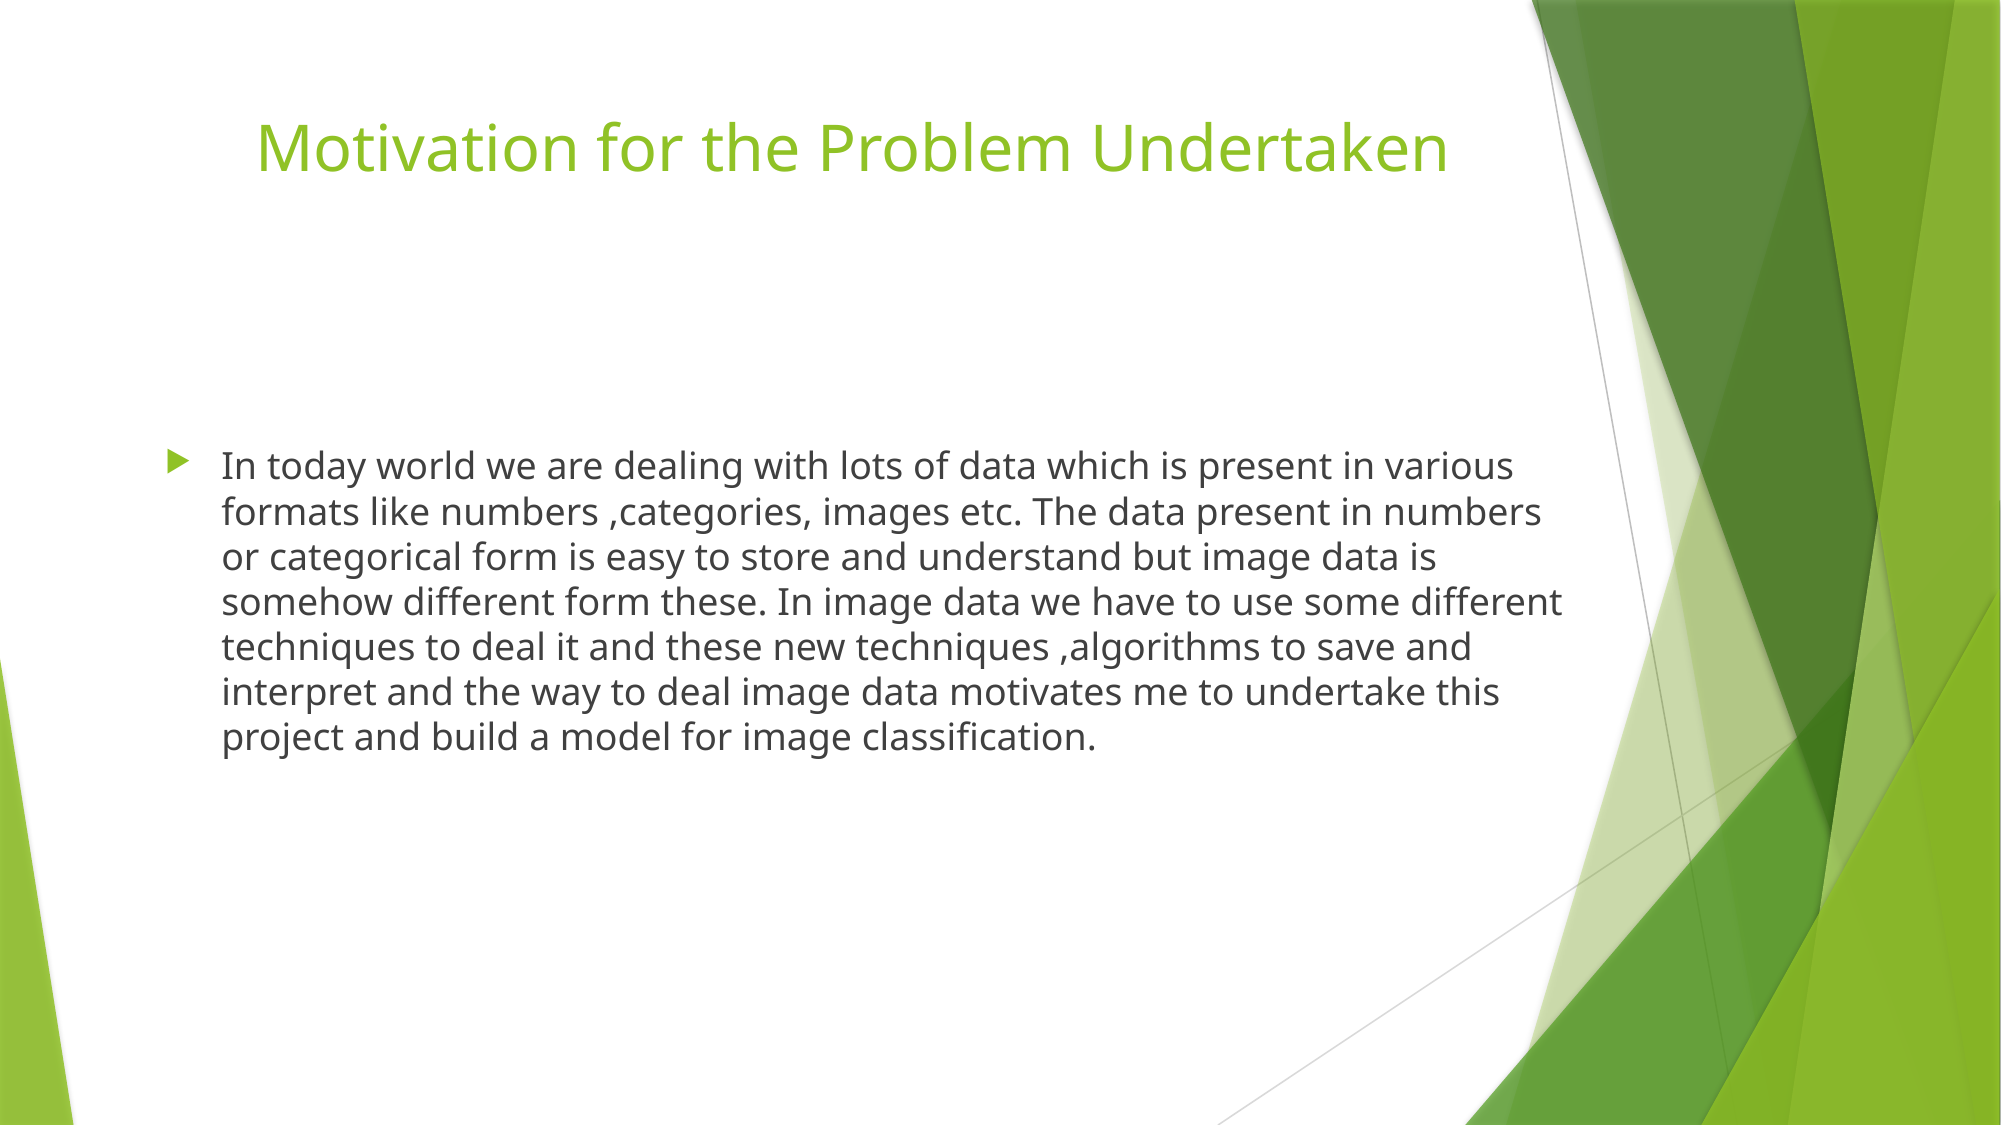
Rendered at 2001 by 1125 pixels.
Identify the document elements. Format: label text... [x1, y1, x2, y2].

title Motivation for the Problem Undertaken [111, 99, 1522, 317]
list In today world we are dealing with lots of data which is present in various formats like numbers ,categories, images etc. The data present in numbers or categorical form is easy to store and understand but image data is somehow different form these. In image data we have to use some different techniques to deal it and these new techniques ,algorithms to save and interpret and the way to deal image data motivates me to undertake this project and build a model for image classification. [149, 435, 1593, 950]
